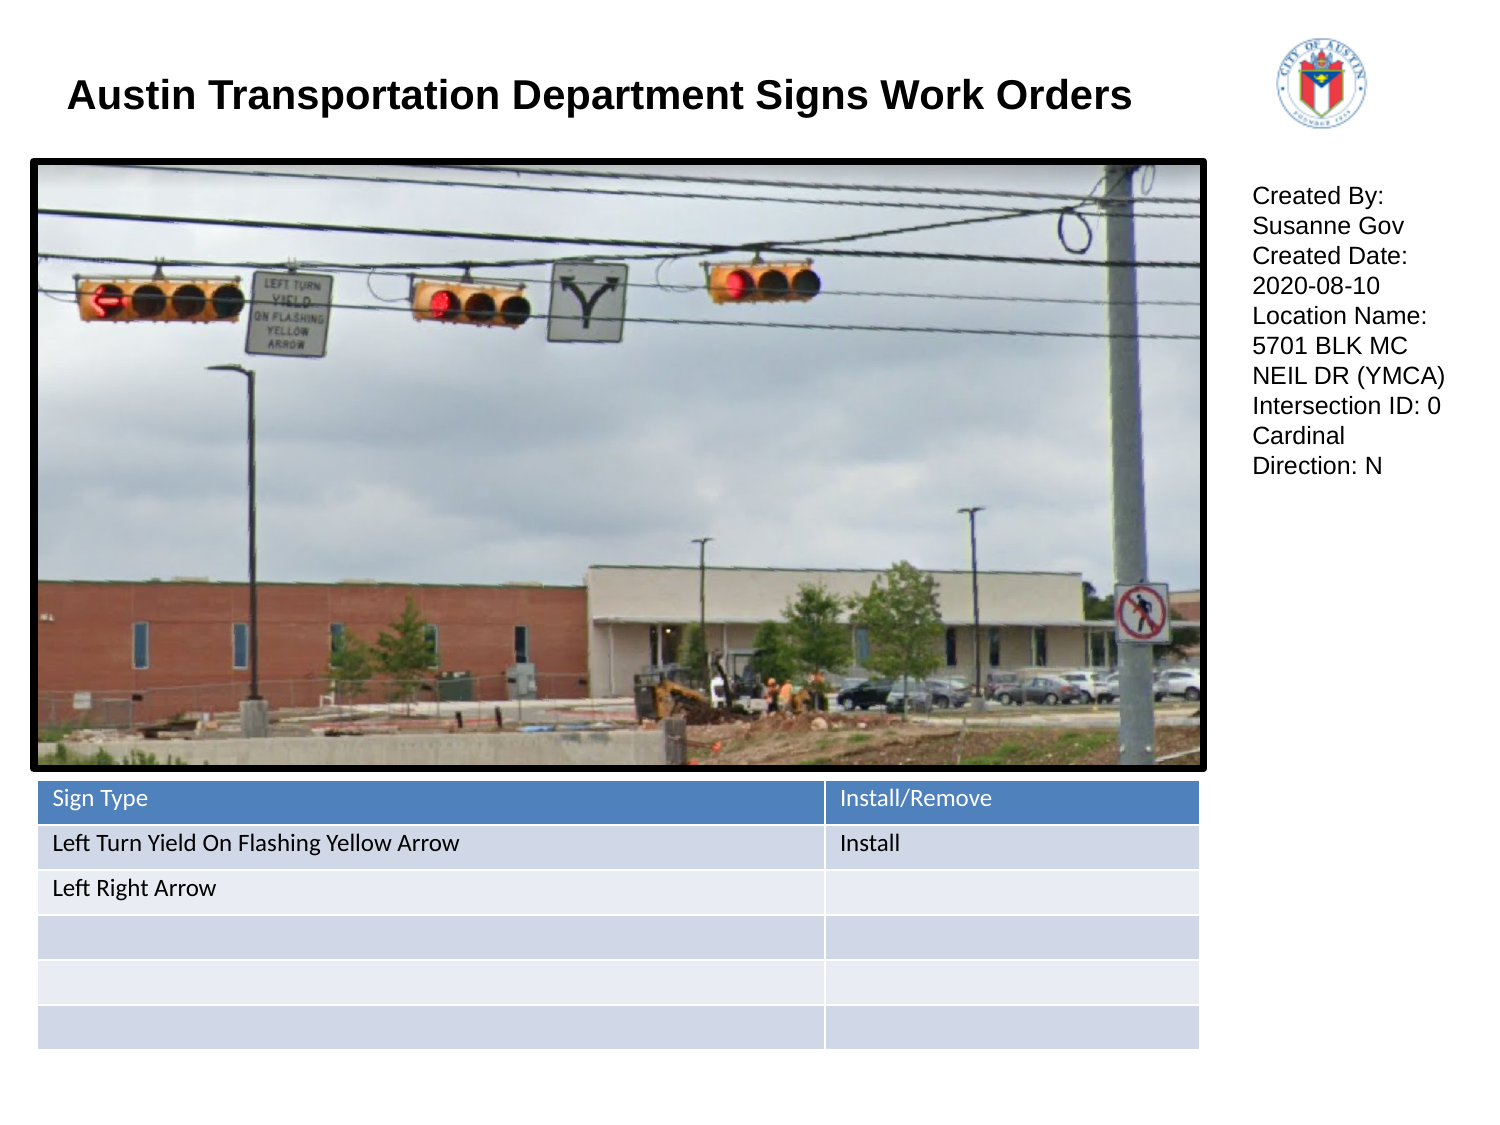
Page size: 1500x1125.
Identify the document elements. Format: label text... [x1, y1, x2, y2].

table_header Install/Remove [826, 781, 1199, 824]
text_box Austin Transportation Department Signs Work Orders [51, 60, 1149, 125]
table_cell [826, 871, 1199, 914]
table_cell [826, 961, 1199, 1004]
table_header Sign Type [38, 781, 824, 824]
table_cell [38, 1006, 824, 1049]
text_box Created By: Susanne Gov Created Date: 2020-08-10 Location Name: 5701 BLK MC NEIL DR (YMCA) Intersection ID: 0 Cardinal Direction: N [1237, 172, 1463, 487]
table_cell [38, 916, 824, 959]
table_cell Left Right Arrow [38, 871, 824, 914]
table_cell [826, 916, 1199, 959]
table_cell [826, 1006, 1199, 1049]
table_cell Left Turn Yield On Flashing Yellow Arrow [38, 826, 824, 869]
table_cell Install [826, 826, 1199, 869]
picture [37, 164, 1201, 766]
table_cell [38, 961, 824, 1004]
picture [1274, 37, 1369, 132]
